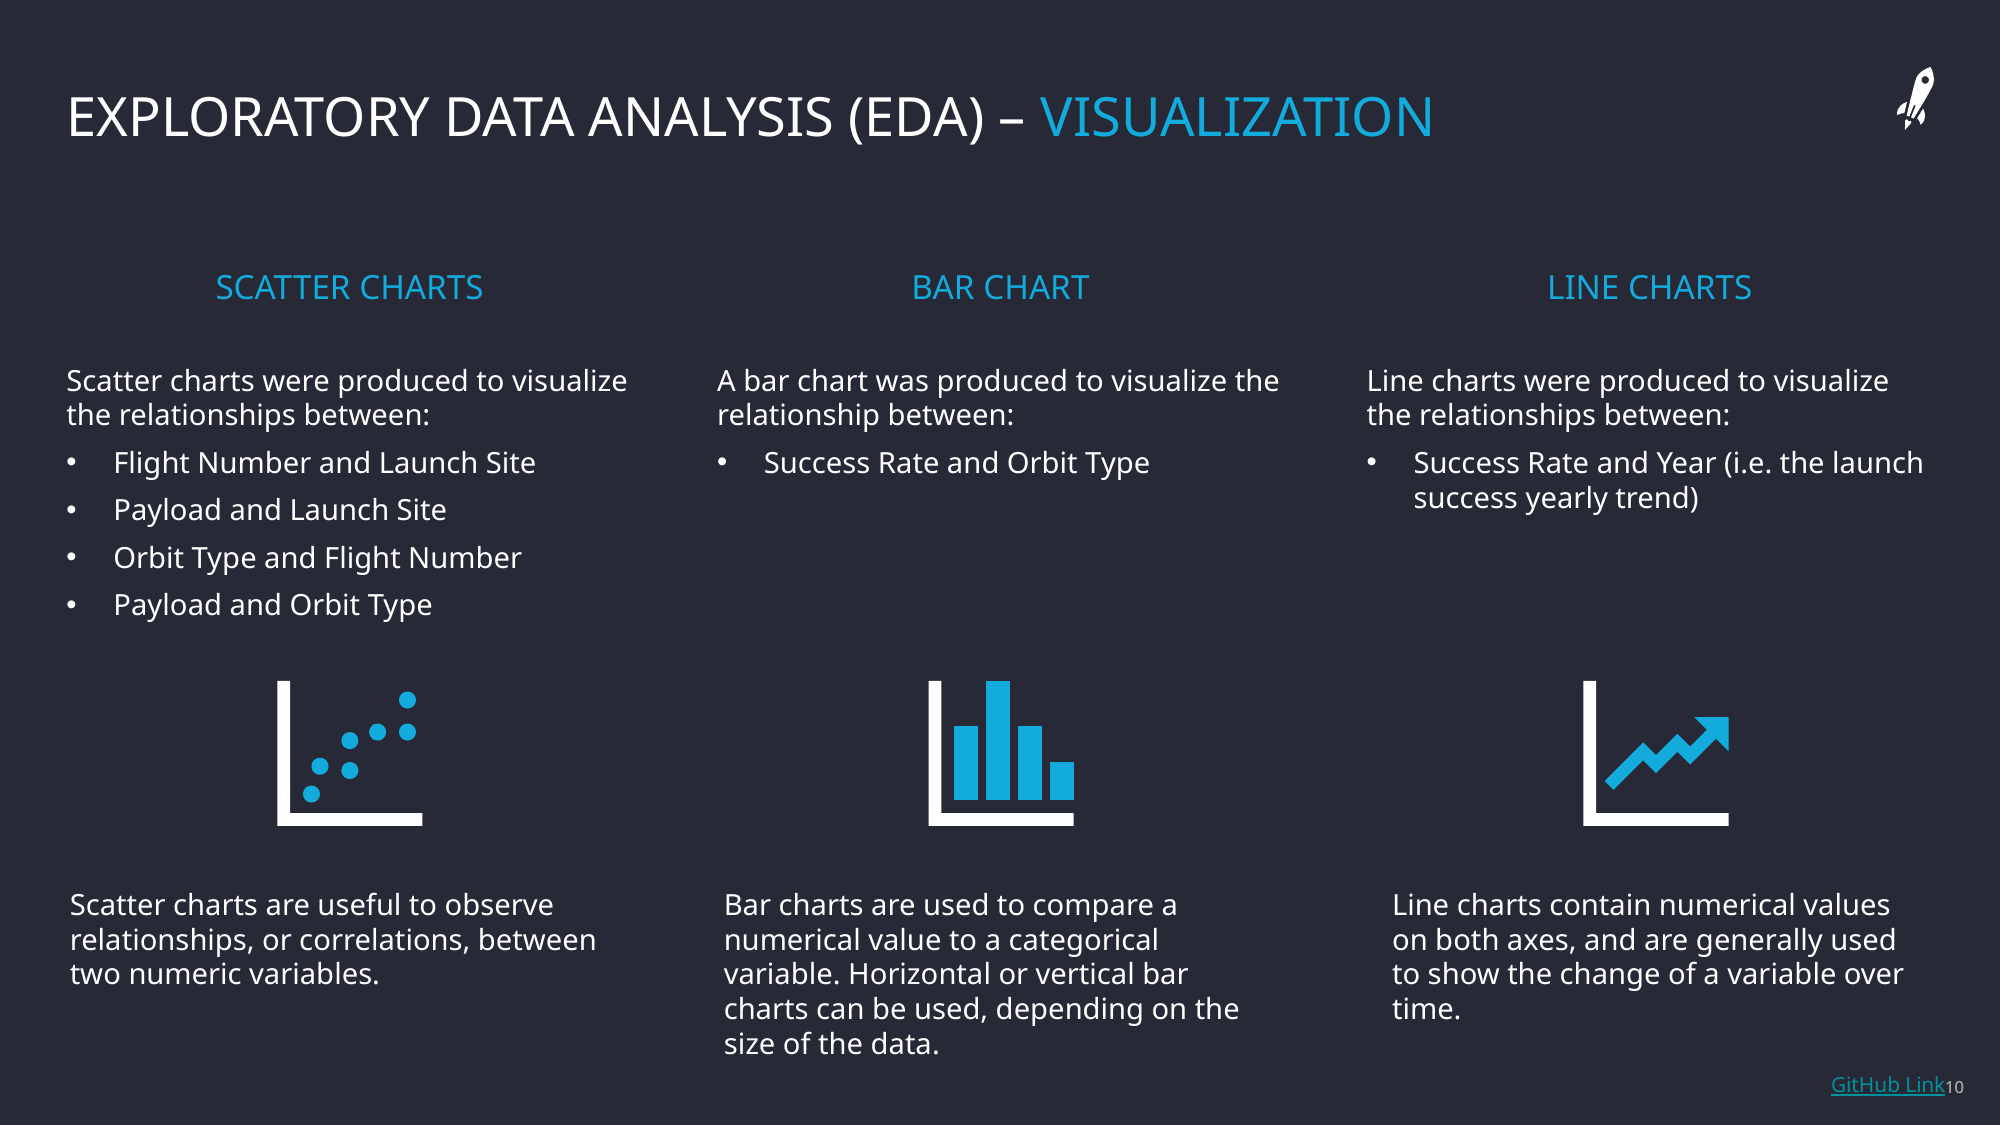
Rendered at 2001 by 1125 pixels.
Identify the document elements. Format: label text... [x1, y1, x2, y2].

text_box Line charts contain numerical values on both axes, and are generally used to show the change of a variable over time. [1377, 878, 1945, 1033]
text_box [341, 732, 359, 750]
list SCATTER CHARTS [66, 217, 634, 356]
text_box Bar charts are used to compare a numerical value to a categorical variable. Horizontal or vertical bar charts can be used, depending on the size of the data. [709, 878, 1277, 1068]
text_box [954, 725, 978, 801]
list Scatter charts were produced to visualize the relationships between: Flight Number and Launch Site Payload and Launch Site Orbit Type and Flight Number Payload and Orbit Type [66, 361, 634, 1031]
text_box [311, 757, 329, 775]
text_box [277, 680, 423, 826]
text_box [341, 761, 359, 780]
text_box [1604, 717, 1729, 790]
title Exploratory data analysis (eda) – visualization [66, 30, 1863, 149]
text_box [986, 680, 1010, 801]
list BAR CHART [717, 217, 1284, 356]
list LINE CHARTS [1366, 217, 1934, 356]
list Line charts were produced to visualize the relationships between: Success Rate and Year (i.e. the launch success yearly trend) [1366, 361, 1934, 1031]
text_box [1583, 680, 1729, 826]
list A bar chart was produced to visualize the relationship between: Success Rate and Orbit Type [717, 361, 1284, 1031]
text_box [1050, 761, 1074, 801]
text_box [398, 723, 417, 741]
text_box [398, 691, 417, 709]
text_box [369, 723, 387, 741]
text_box Scatter charts are useful to observe relationships, or correlations, between two numeric variables. [55, 878, 622, 999]
text_box [1018, 725, 1042, 801]
text_box GitHub Link [1816, 1064, 1961, 1108]
text_box [928, 680, 1074, 826]
text_box [302, 785, 321, 803]
